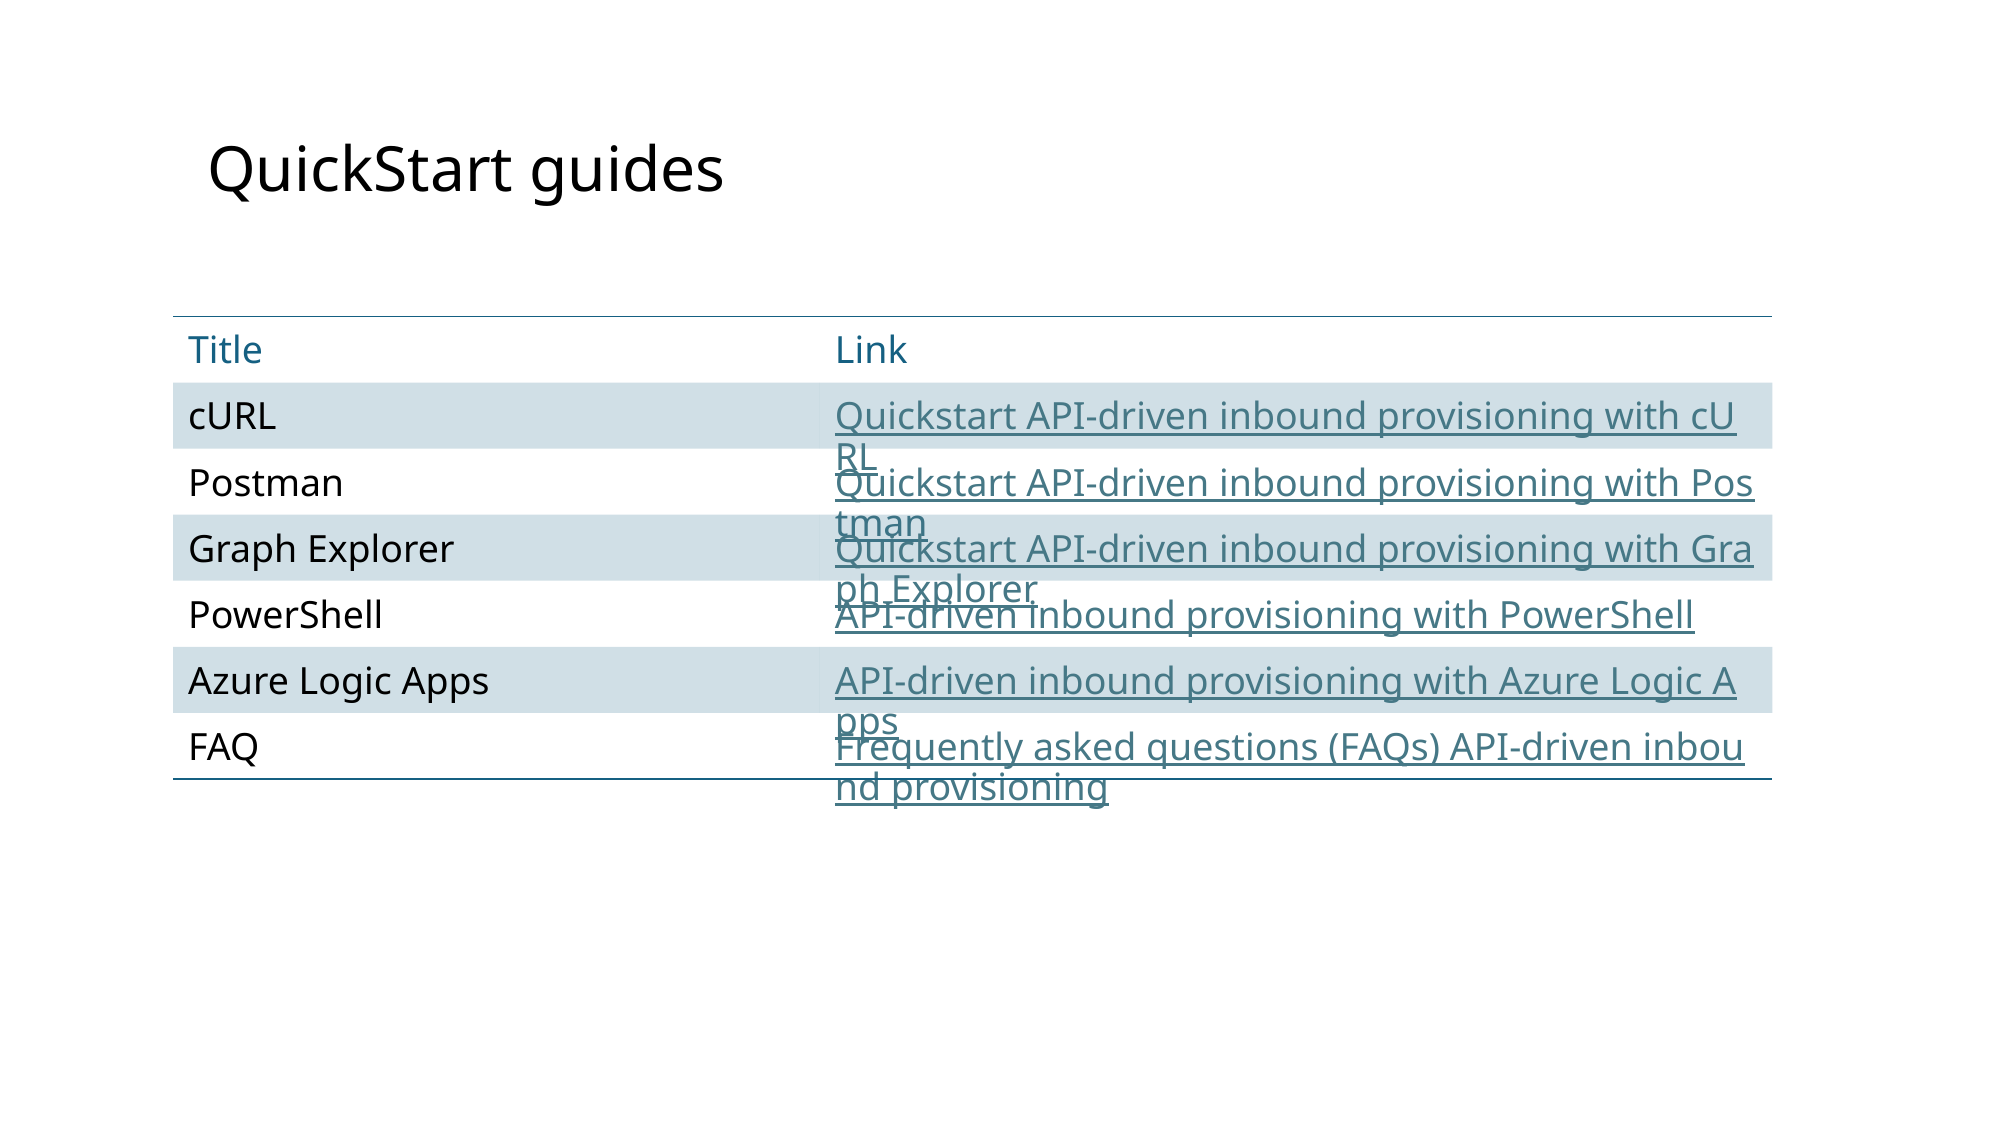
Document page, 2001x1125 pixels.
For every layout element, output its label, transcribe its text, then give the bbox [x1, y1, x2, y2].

table_cell API-driven inbound provisioning with Azure Logic Apps [820, 647, 1772, 713]
table_cell FAQ [173, 713, 820, 778]
table_cell Frequently asked questions (FAQs) API-driven inbound provisioning [820, 713, 1772, 778]
table_cell Quickstart API-driven inbound provisioning with Graph Explorer [820, 515, 1772, 581]
table_cell API-driven inbound provisioning with PowerShell [820, 581, 1772, 647]
table_cell Quickstart API-driven inbound provisioning with cURL [820, 383, 1772, 449]
table_cell Quickstart API-driven inbound provisioning with Postman [820, 449, 1772, 515]
table_header Link [820, 317, 1772, 383]
table_cell Azure Logic Apps [173, 647, 820, 713]
table_cell Postman [173, 449, 820, 515]
table_header Title [173, 317, 820, 383]
title QuickStart guides [192, 122, 1168, 215]
table_cell PowerShell [173, 581, 820, 647]
table_cell Graph Explorer [173, 515, 820, 581]
table_cell cURL [173, 383, 820, 449]
